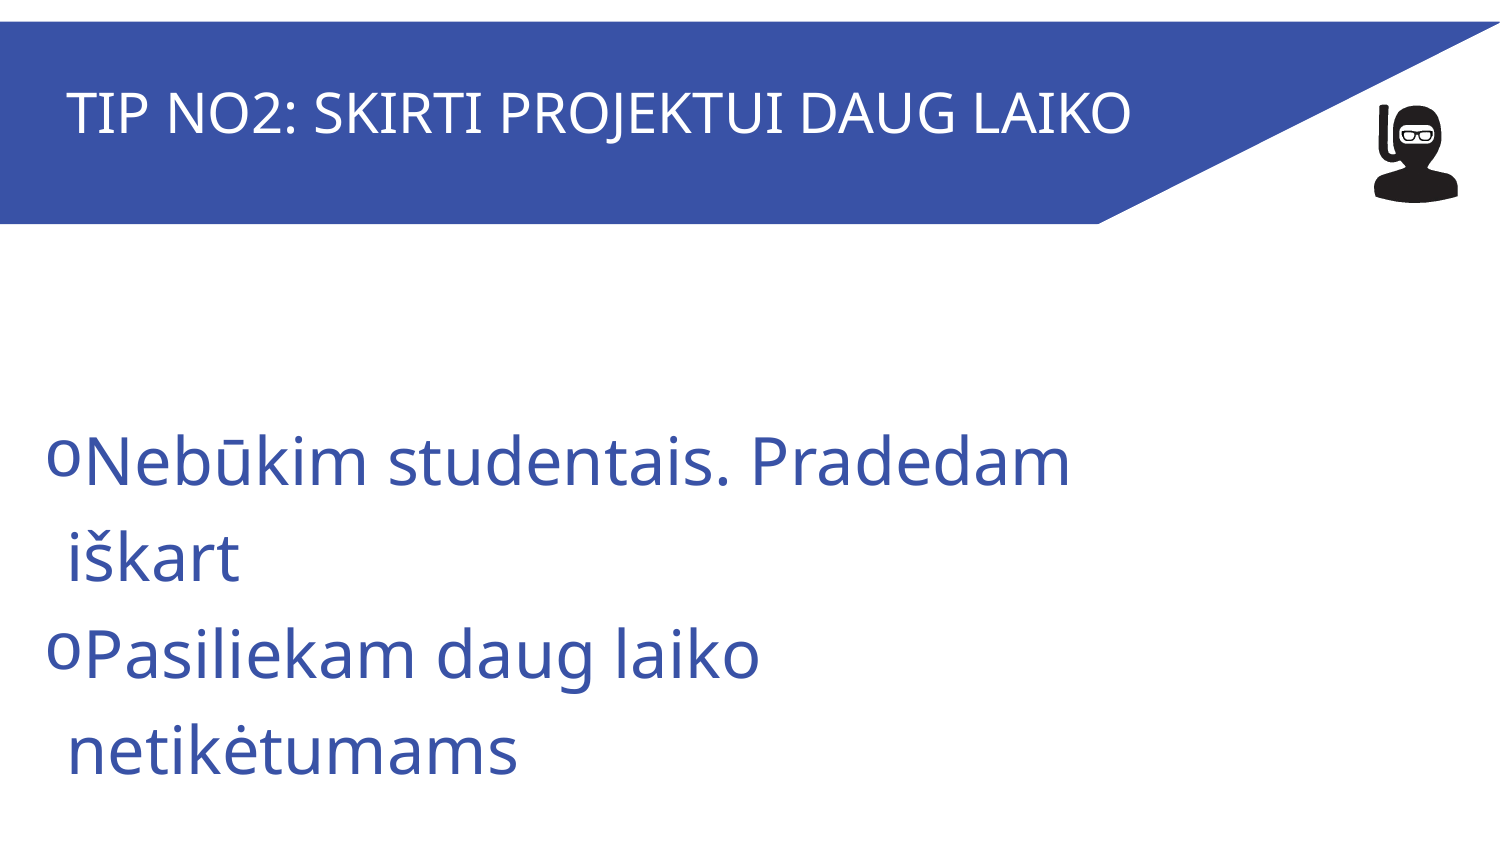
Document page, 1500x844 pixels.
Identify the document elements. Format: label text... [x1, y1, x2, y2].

title TIP NO2: SKIRTI PROJEKTUI DAUG LAIKO [51, 72, 1091, 167]
text_box Nebūkim studentais. Pradedam iškart Pasiliekam daug laiko netikėtumams [36, 395, 1201, 582]
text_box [1096, 23, 1500, 227]
